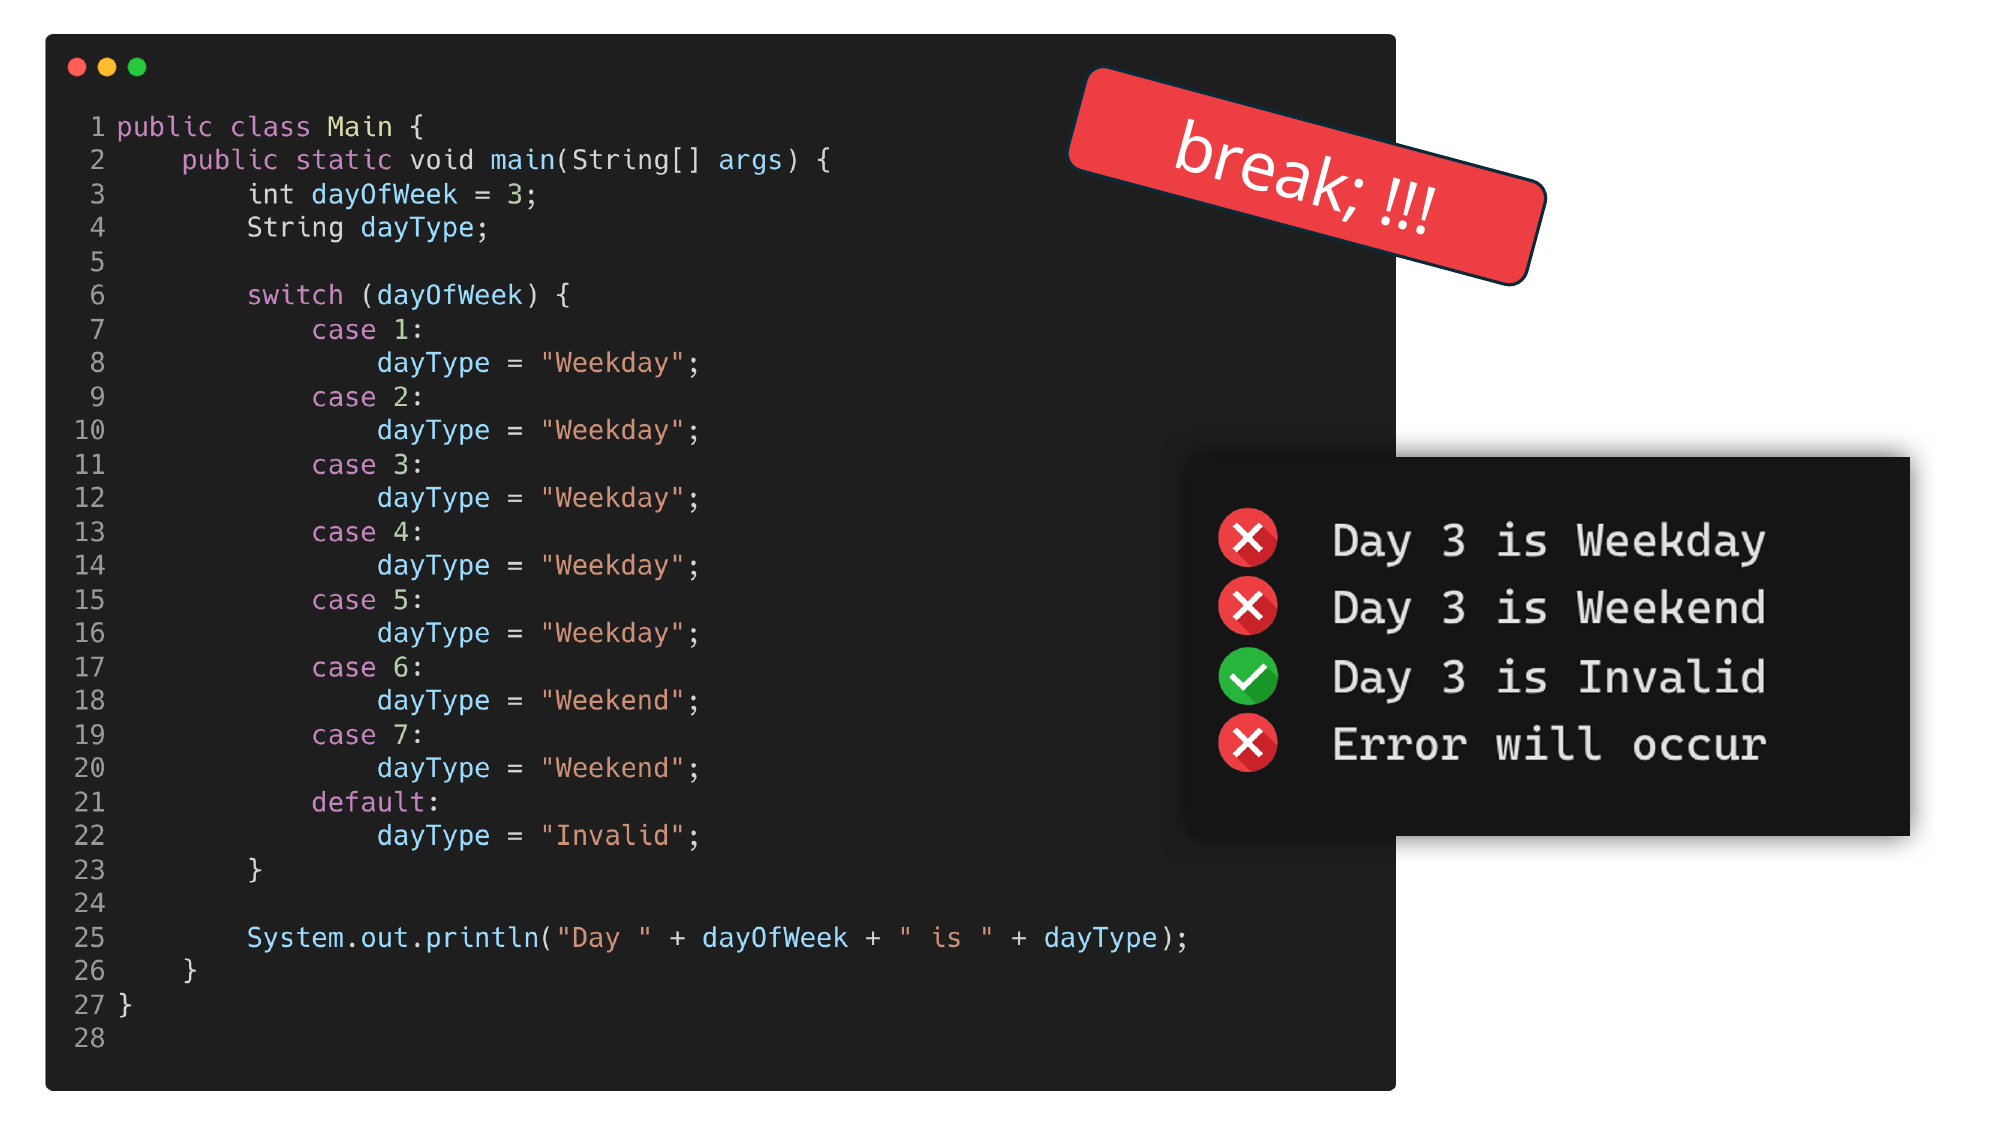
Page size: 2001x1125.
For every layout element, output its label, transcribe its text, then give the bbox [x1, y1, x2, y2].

picture [0, 0, 1910, 1125]
text_box break; !!! [1441, 154, 1548, 287]
